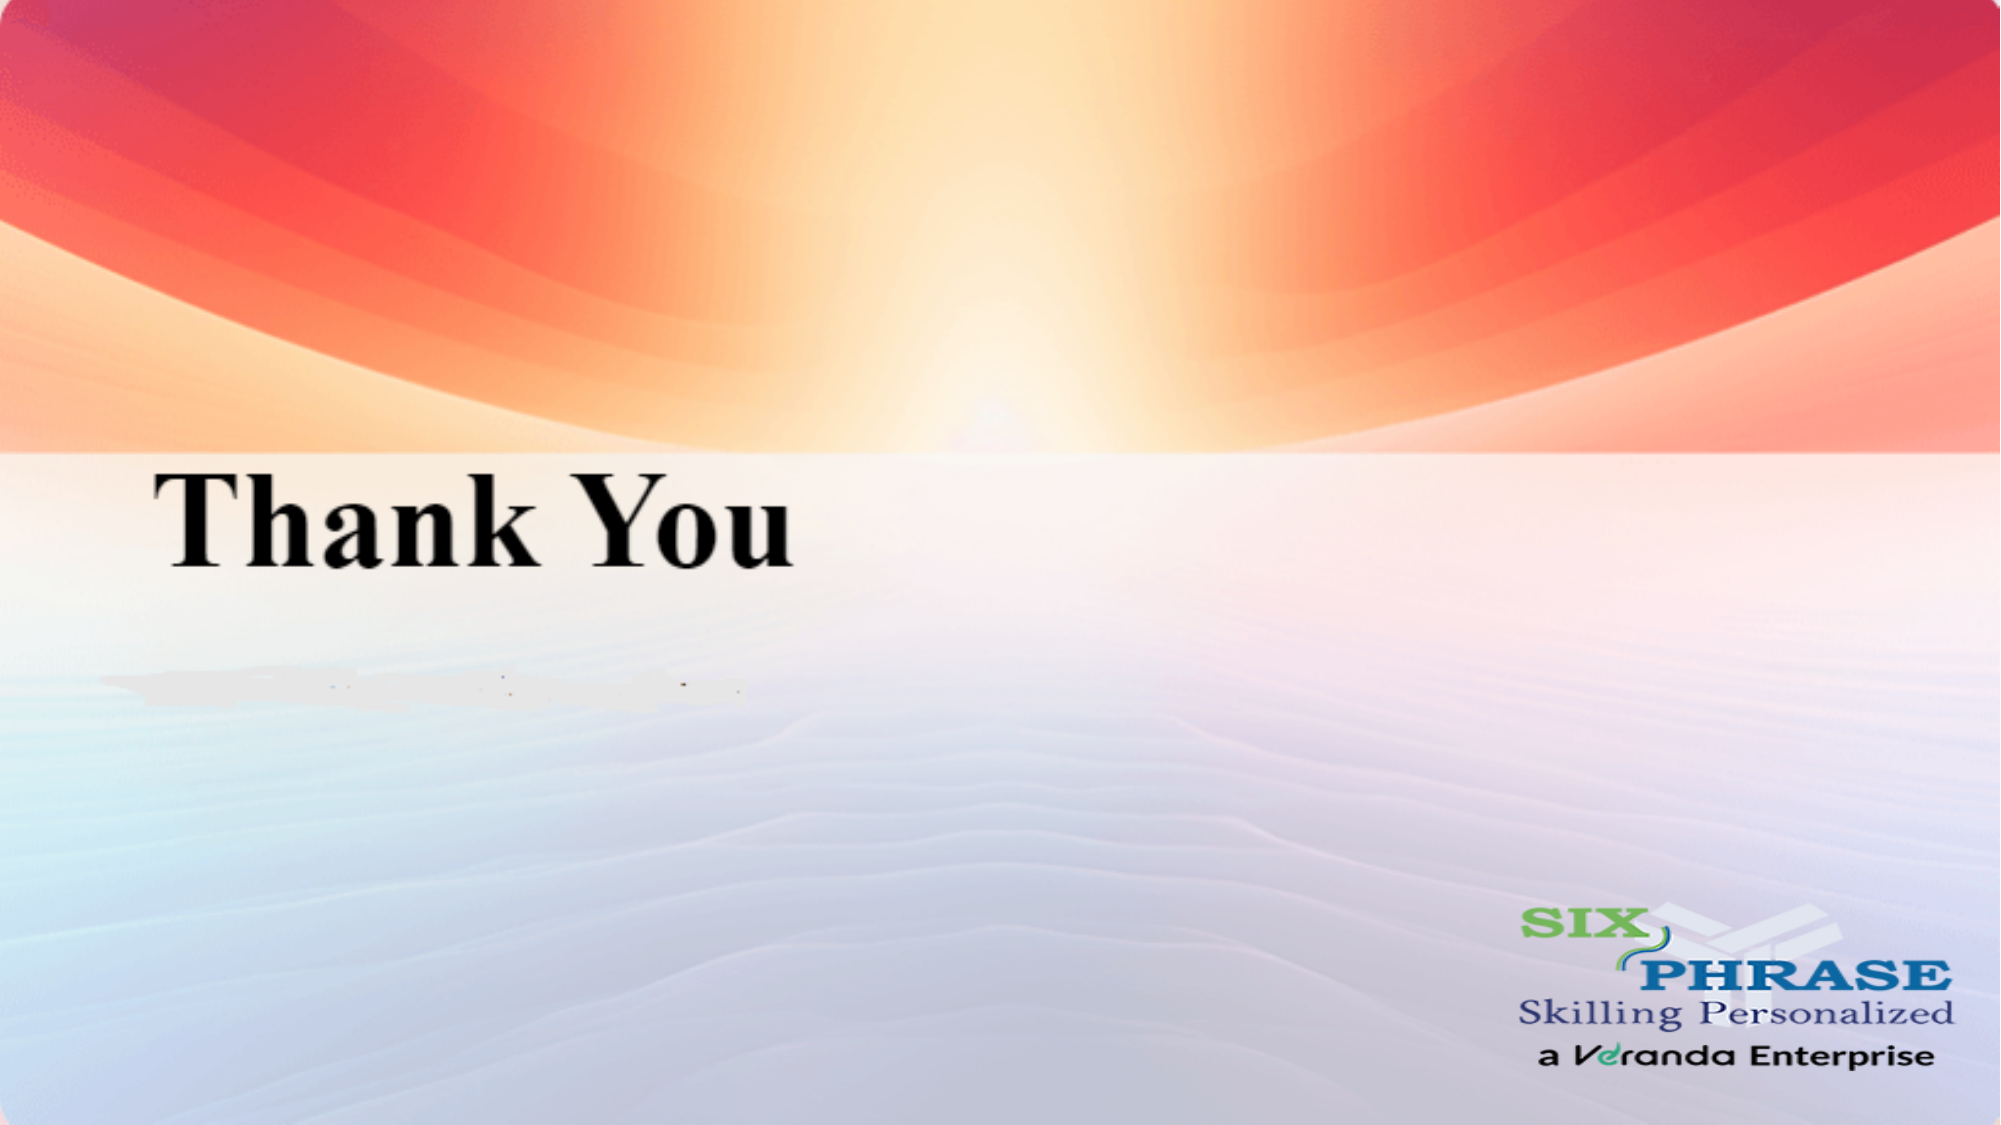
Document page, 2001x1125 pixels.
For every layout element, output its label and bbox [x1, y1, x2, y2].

picture [1494, 888, 1983, 1082]
list [0, 0, 2000, 1125]
